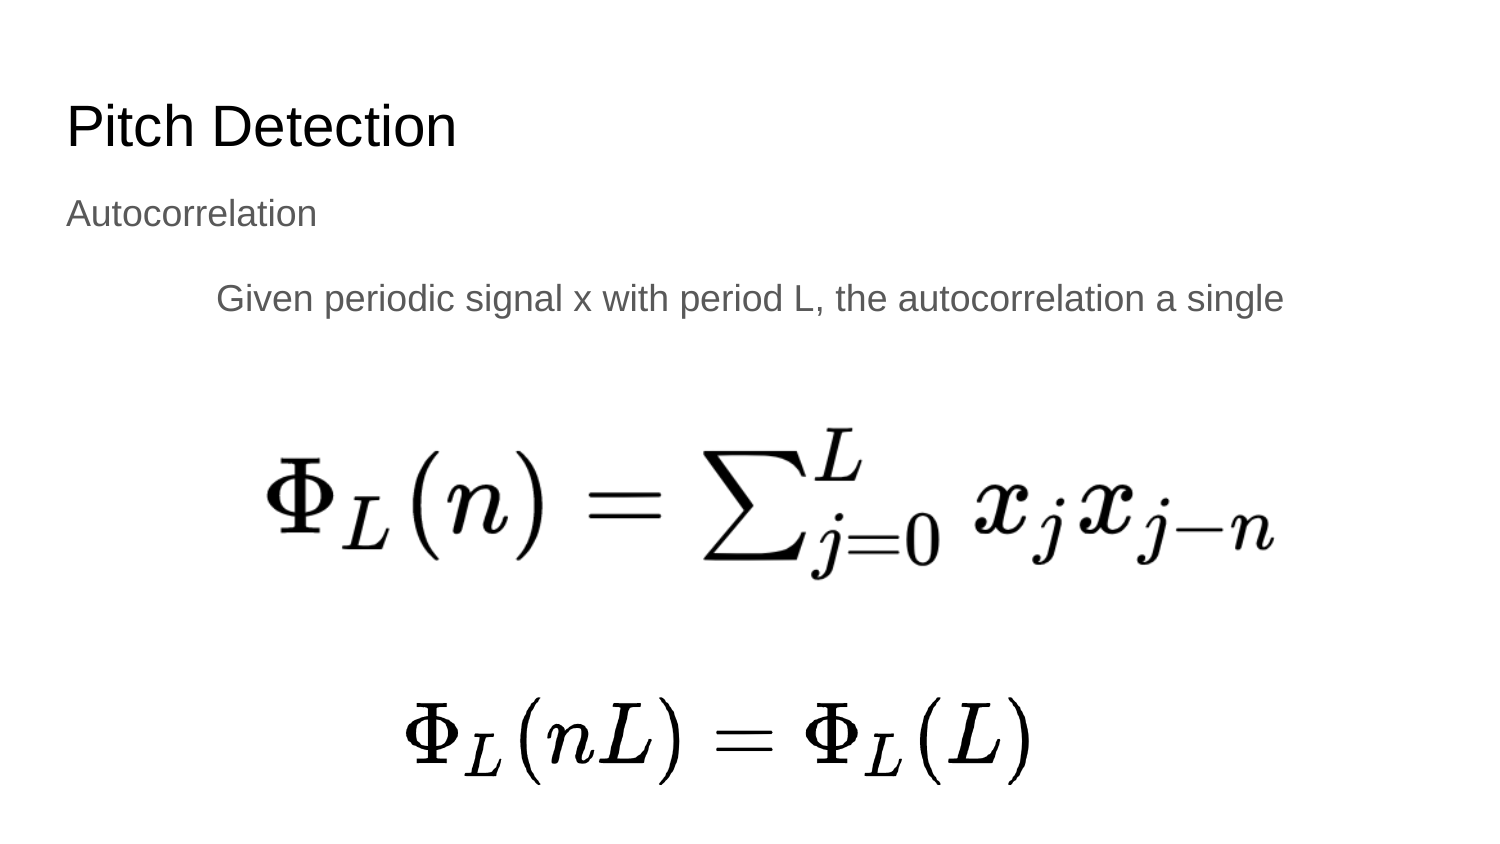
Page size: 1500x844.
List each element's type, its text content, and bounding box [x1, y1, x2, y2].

list Autocorrelation Given periodic signal x with period L, the autocorrelation a single [51, 166, 1449, 728]
title Pitch Detection [51, 72, 1449, 166]
picture [259, 415, 1288, 592]
picture [395, 689, 1042, 795]
